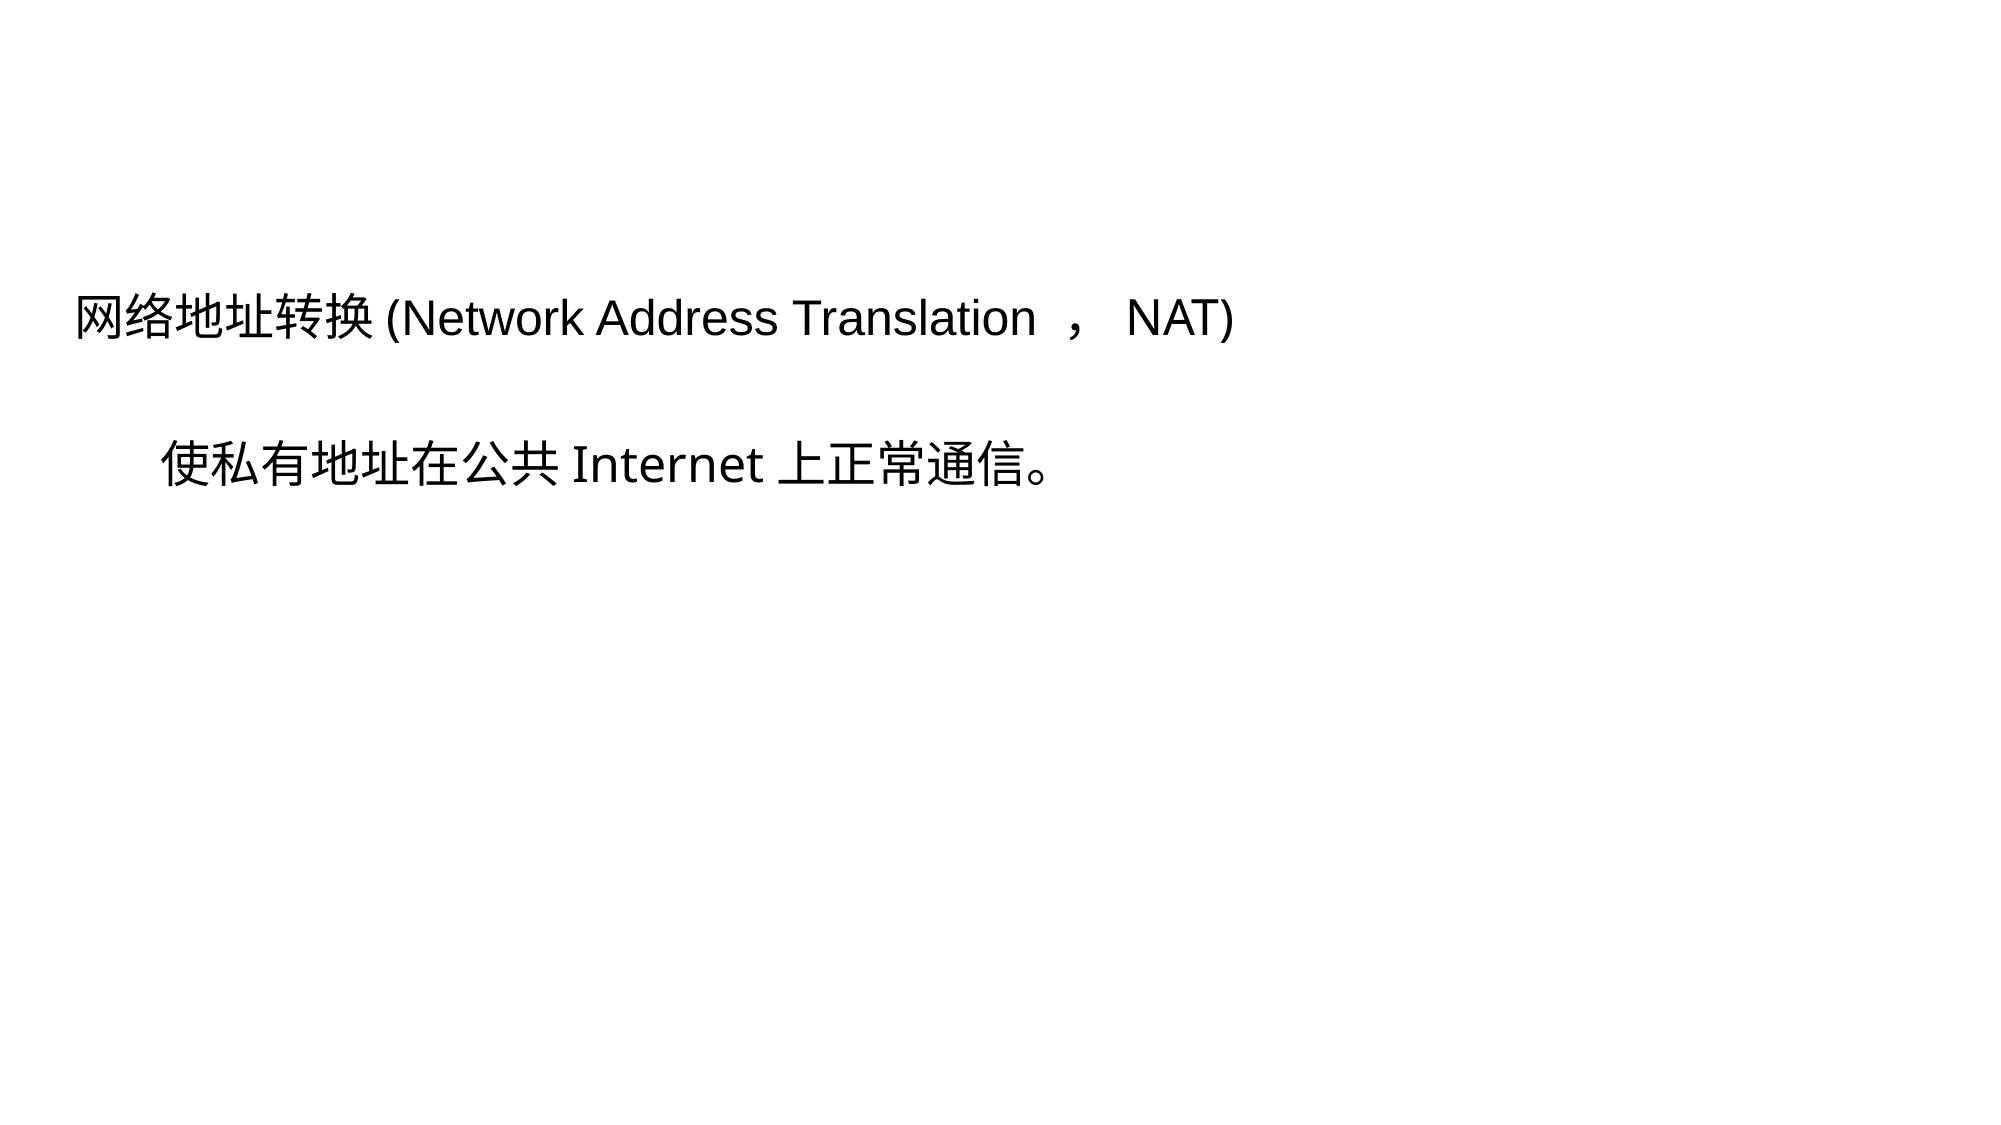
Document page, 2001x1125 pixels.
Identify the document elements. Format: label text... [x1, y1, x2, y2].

text_box 网络地址转换(Network Address Translation ，NAT) [59, 248, 1365, 353]
text_box 使私有地址在公共Internet上正常通信。 [145, 394, 1451, 500]
